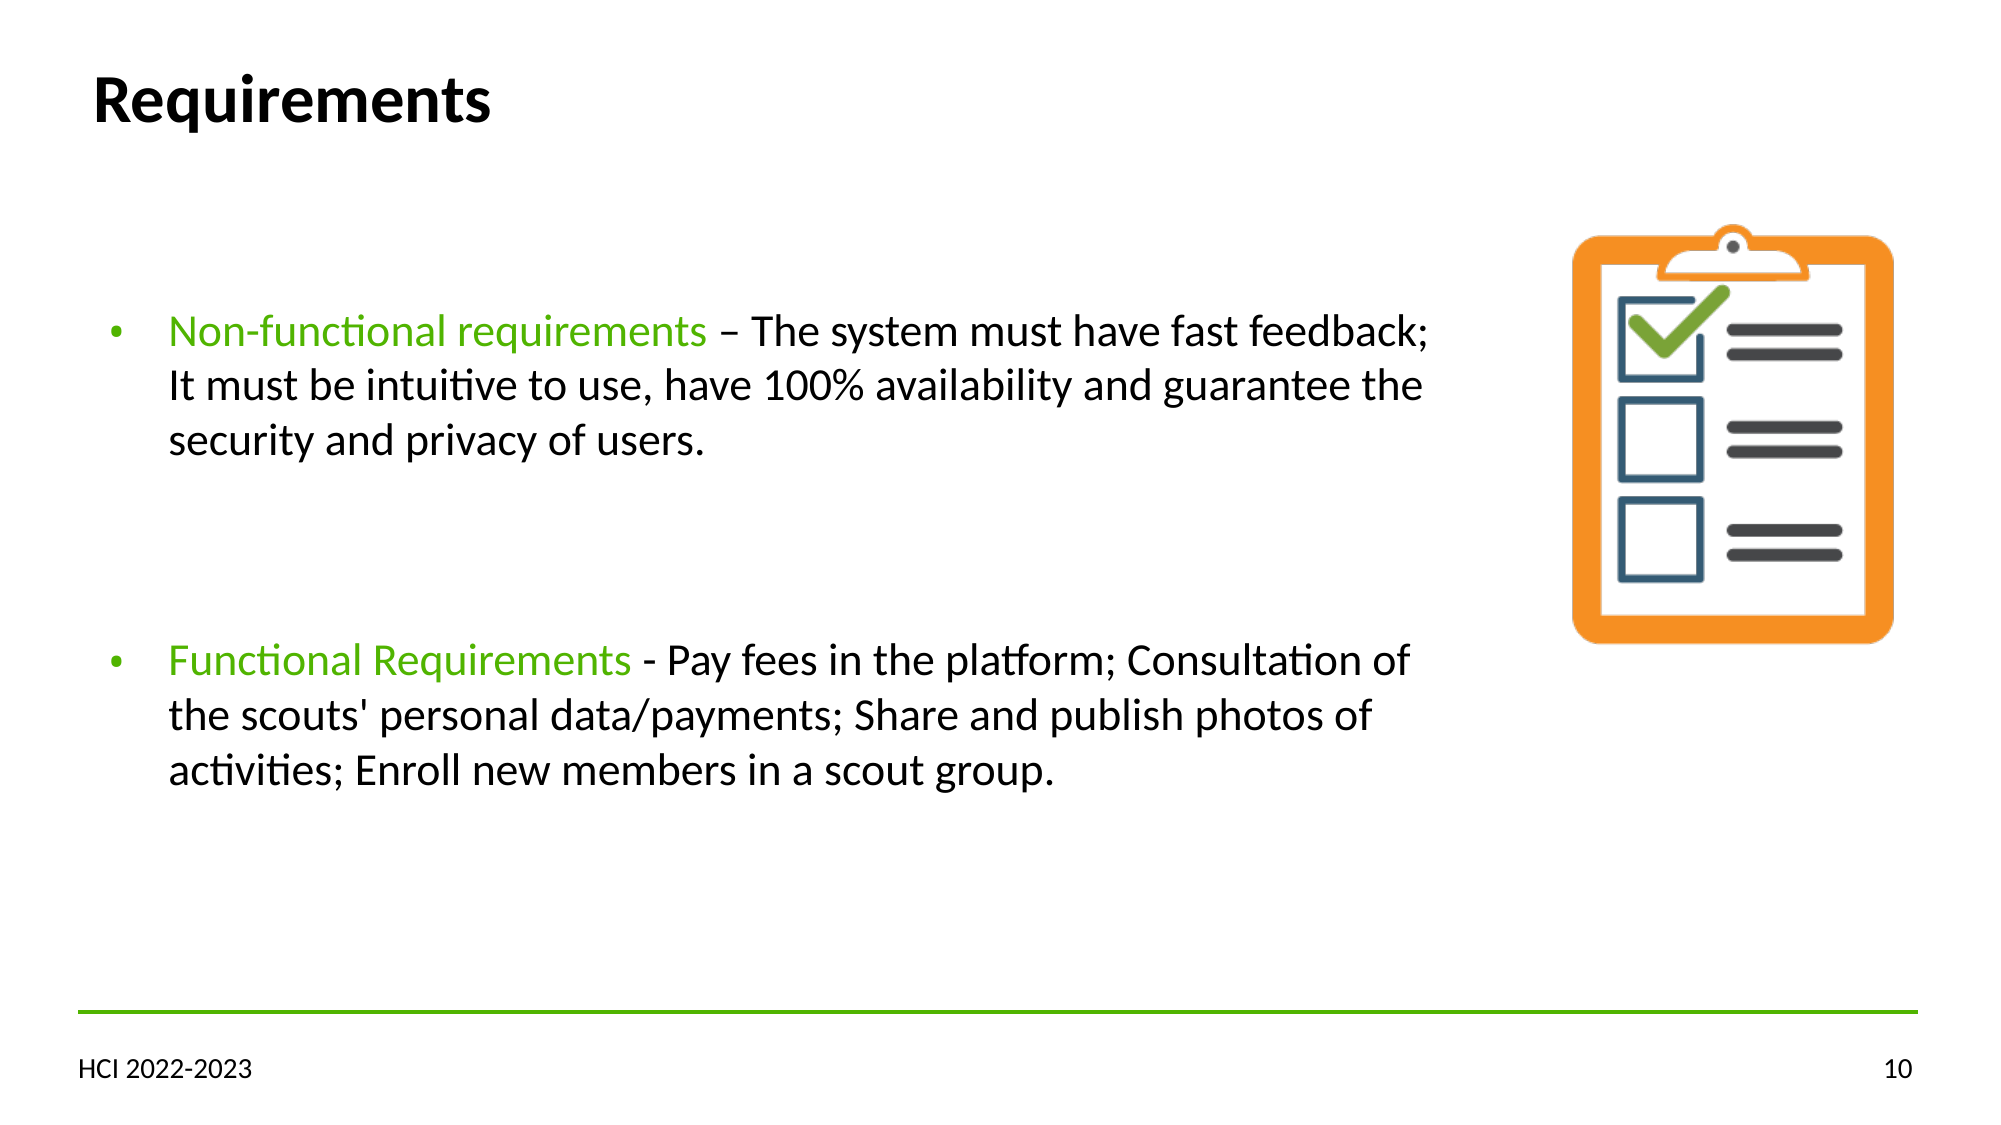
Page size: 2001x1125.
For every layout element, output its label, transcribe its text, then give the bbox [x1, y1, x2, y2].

text_box Non-functional requirements – The system must have fast feedback; It must be intuitive to use, have 100% availability and guarantee the security and privacy of users. Functional Requirements - Pay fees in the platform; Consultation of the scouts' personal data/payments; Share and publish photos of activities; Enroll new members in a scout group. [78, 292, 1477, 903]
text_box Requirements [78, 54, 1922, 146]
text_box ‹#› [1807, 1041, 1928, 1093]
text_box HCI 2022-2023 [63, 1041, 606, 1093]
picture [1537, 198, 1950, 727]
